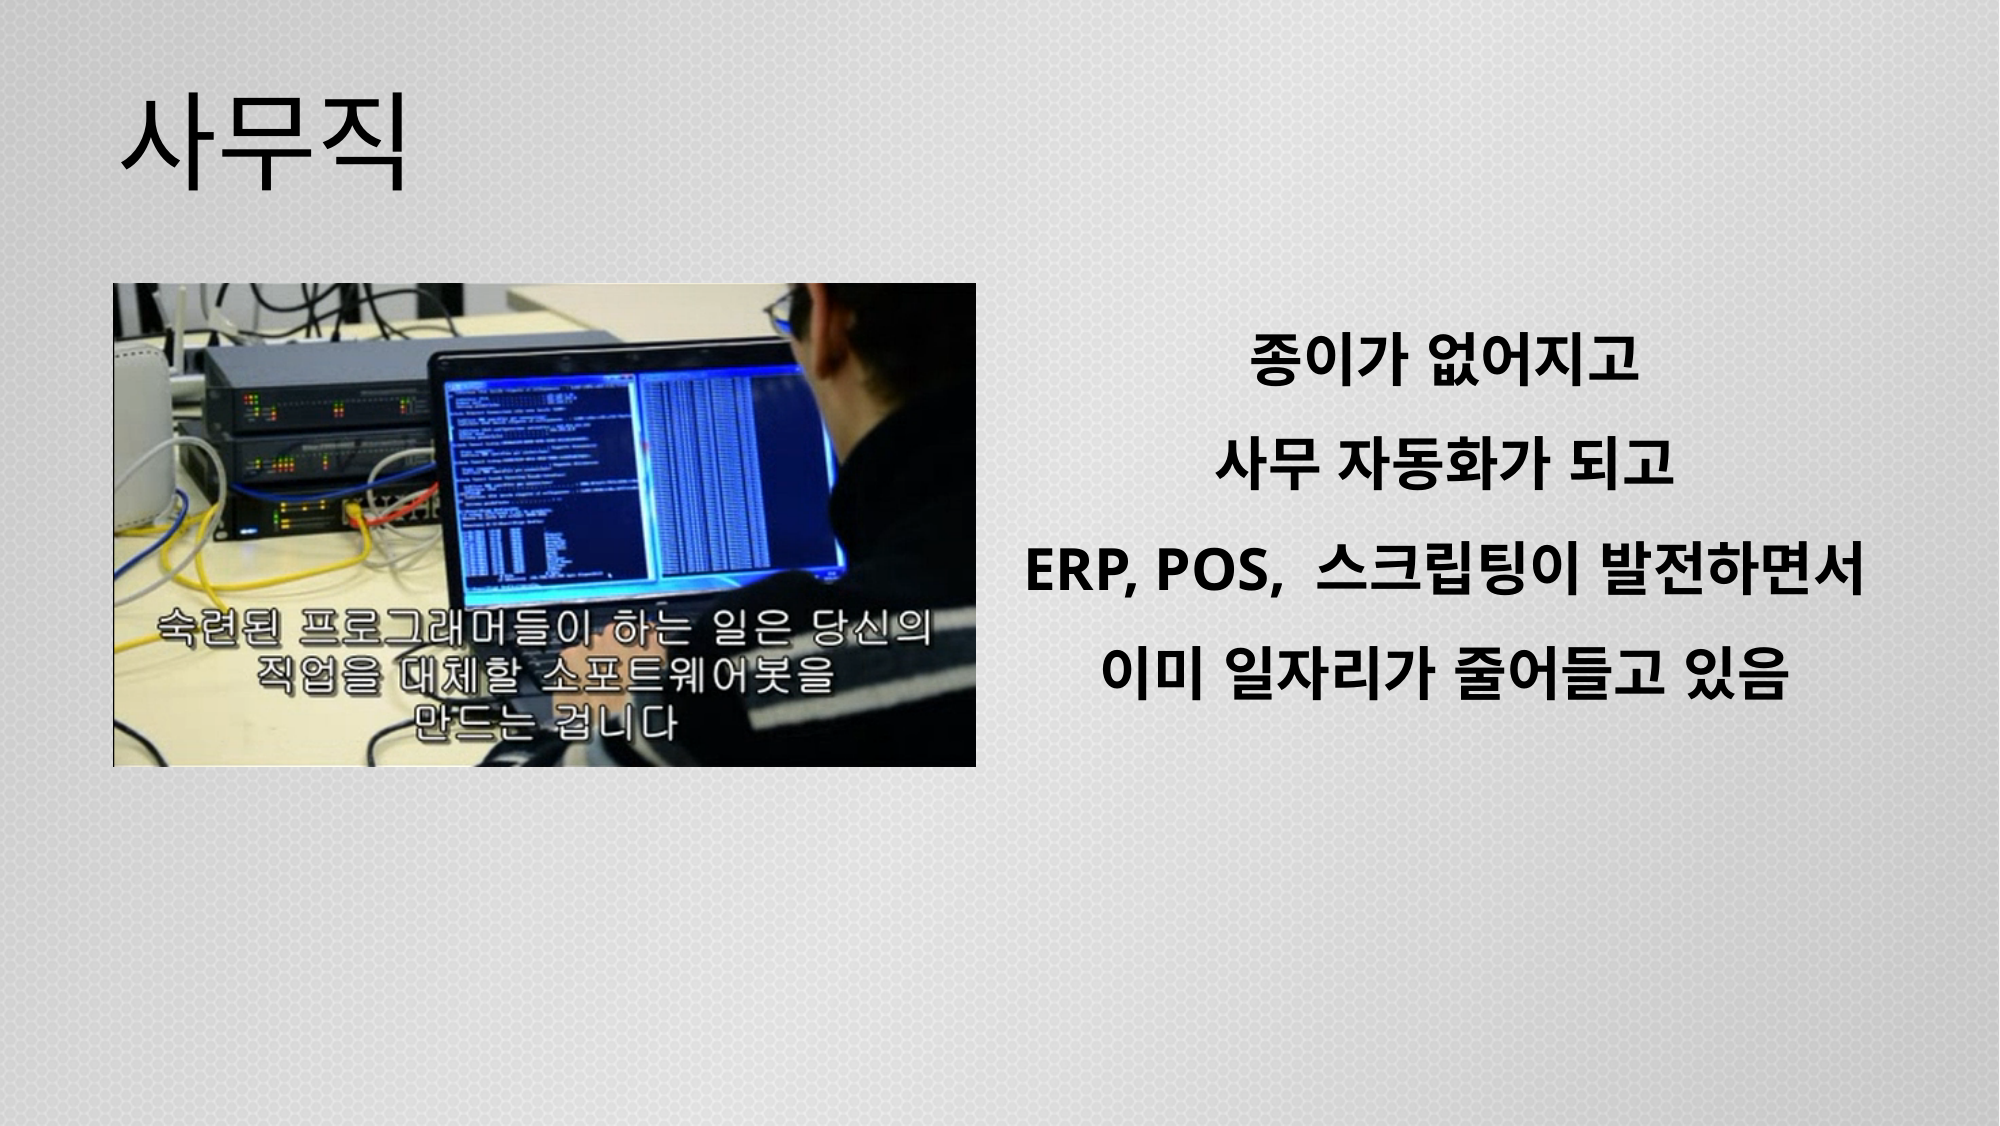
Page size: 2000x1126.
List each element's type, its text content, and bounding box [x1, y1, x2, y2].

title 사무직 [99, 45, 1900, 233]
picture [0, 0, 2000, 1126]
text_box 종이가 없어지고 사무 자동화가 되고 ERP, POS, 스크립팅이 발전하면서 이미 일자리가 줄어들고 있음 [1008, 315, 1882, 715]
